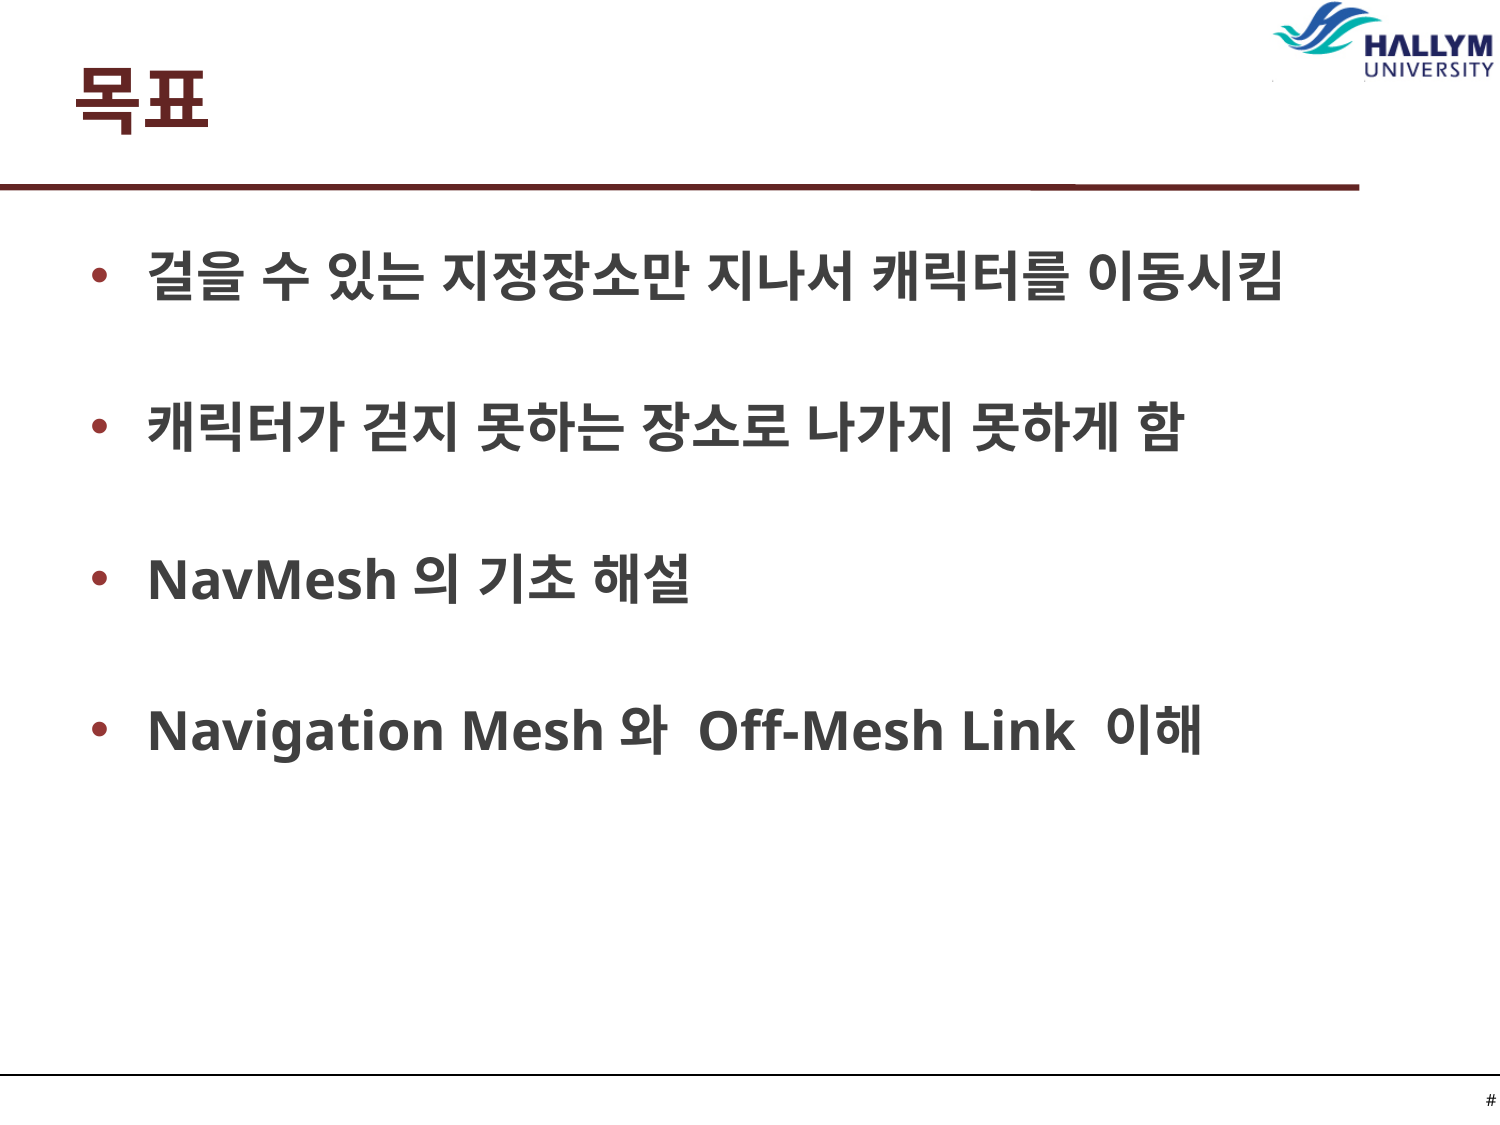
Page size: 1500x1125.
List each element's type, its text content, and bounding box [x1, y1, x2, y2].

picture [1269, 0, 1500, 82]
list 걸을 수 있는 지정장소만 지나서 캐릭터를 이동시킴 캐릭터가 걷지 못하는 장소로 나가지 못하게 함 NavMesh의 기초 해설 Navigation Mesh와 Off-Mesh Link 이해 [75, 234, 1425, 1032]
title 목표 [44, 33, 1395, 164]
